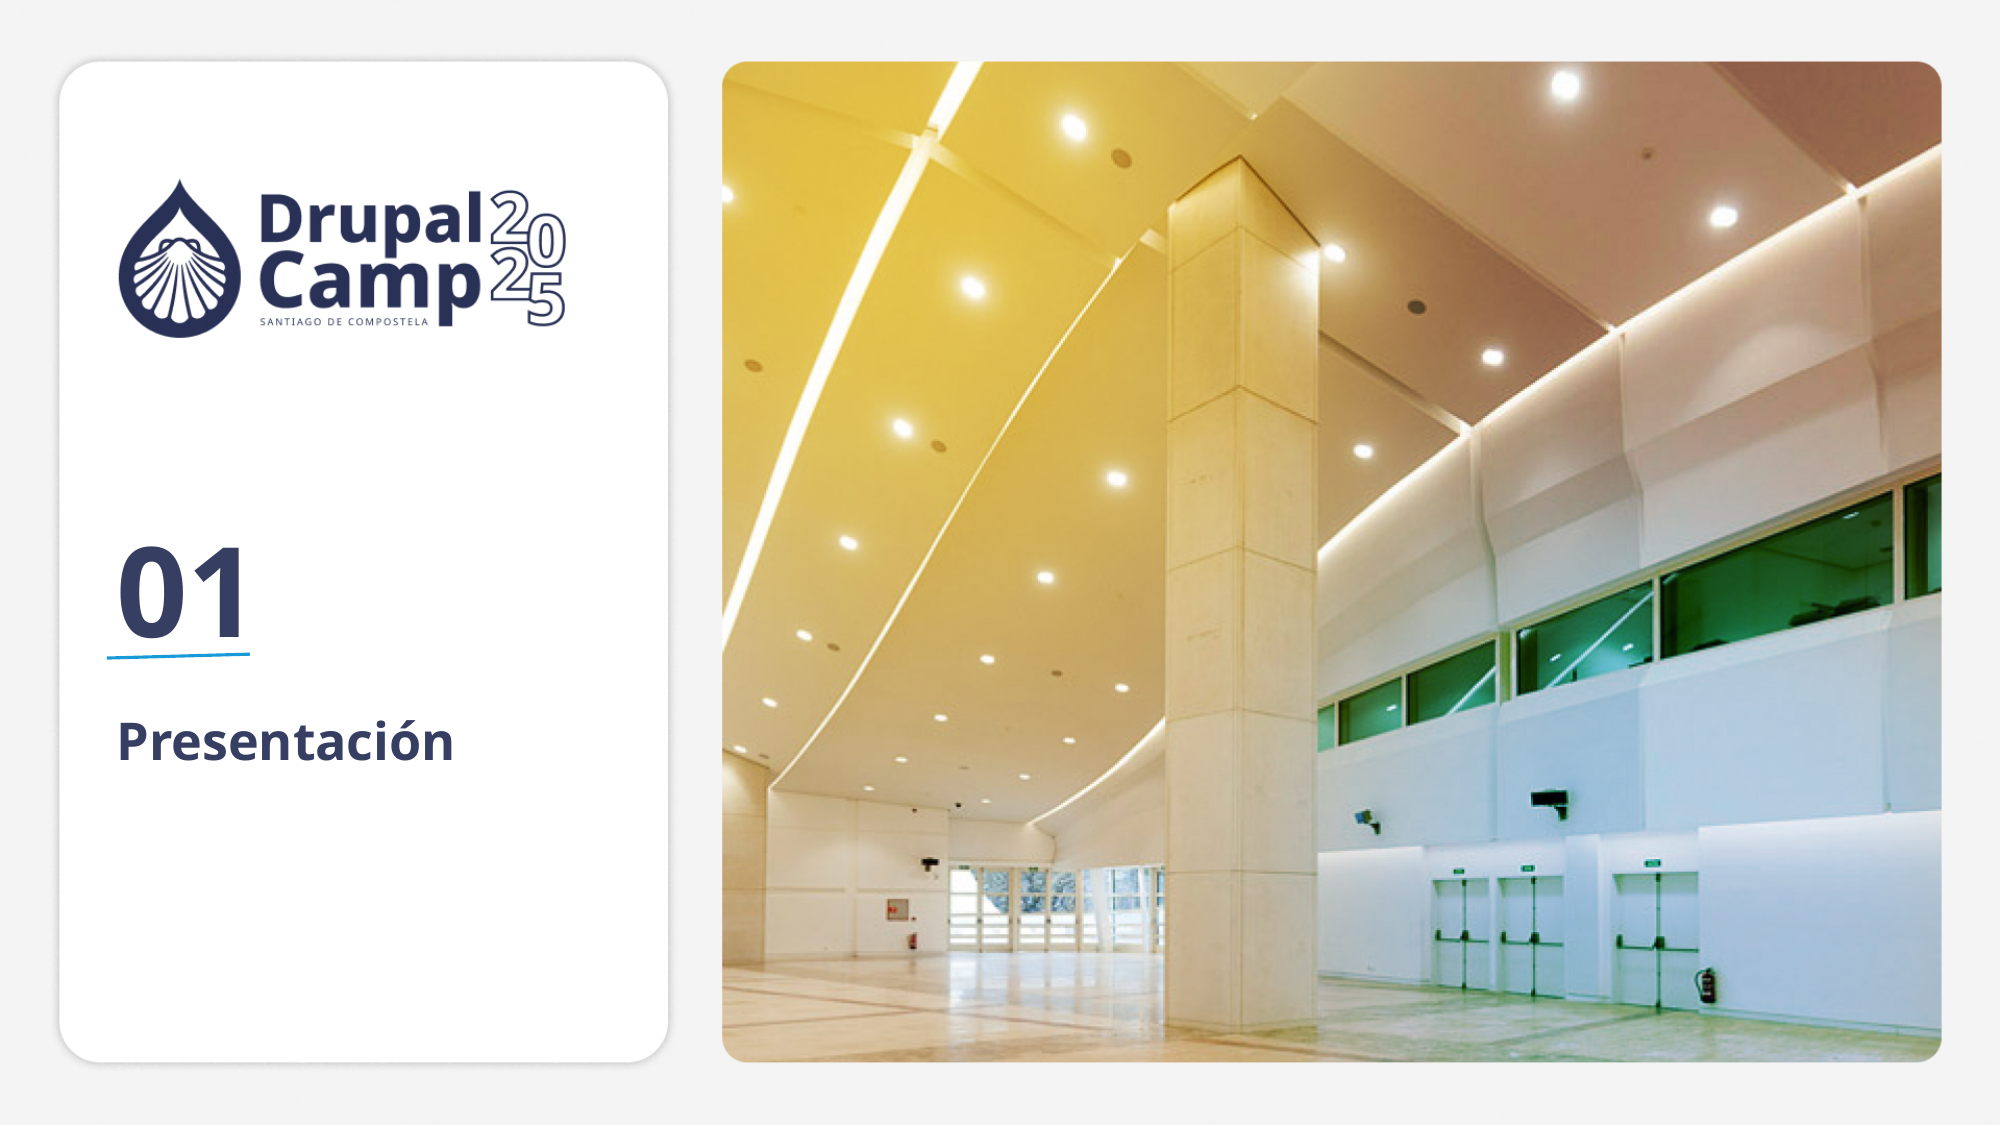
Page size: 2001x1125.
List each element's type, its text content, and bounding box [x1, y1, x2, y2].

picture [0, 0, 2001, 1125]
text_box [106, 654, 250, 658]
text_box Presentación [101, 700, 572, 779]
text_box 01 [101, 505, 289, 671]
